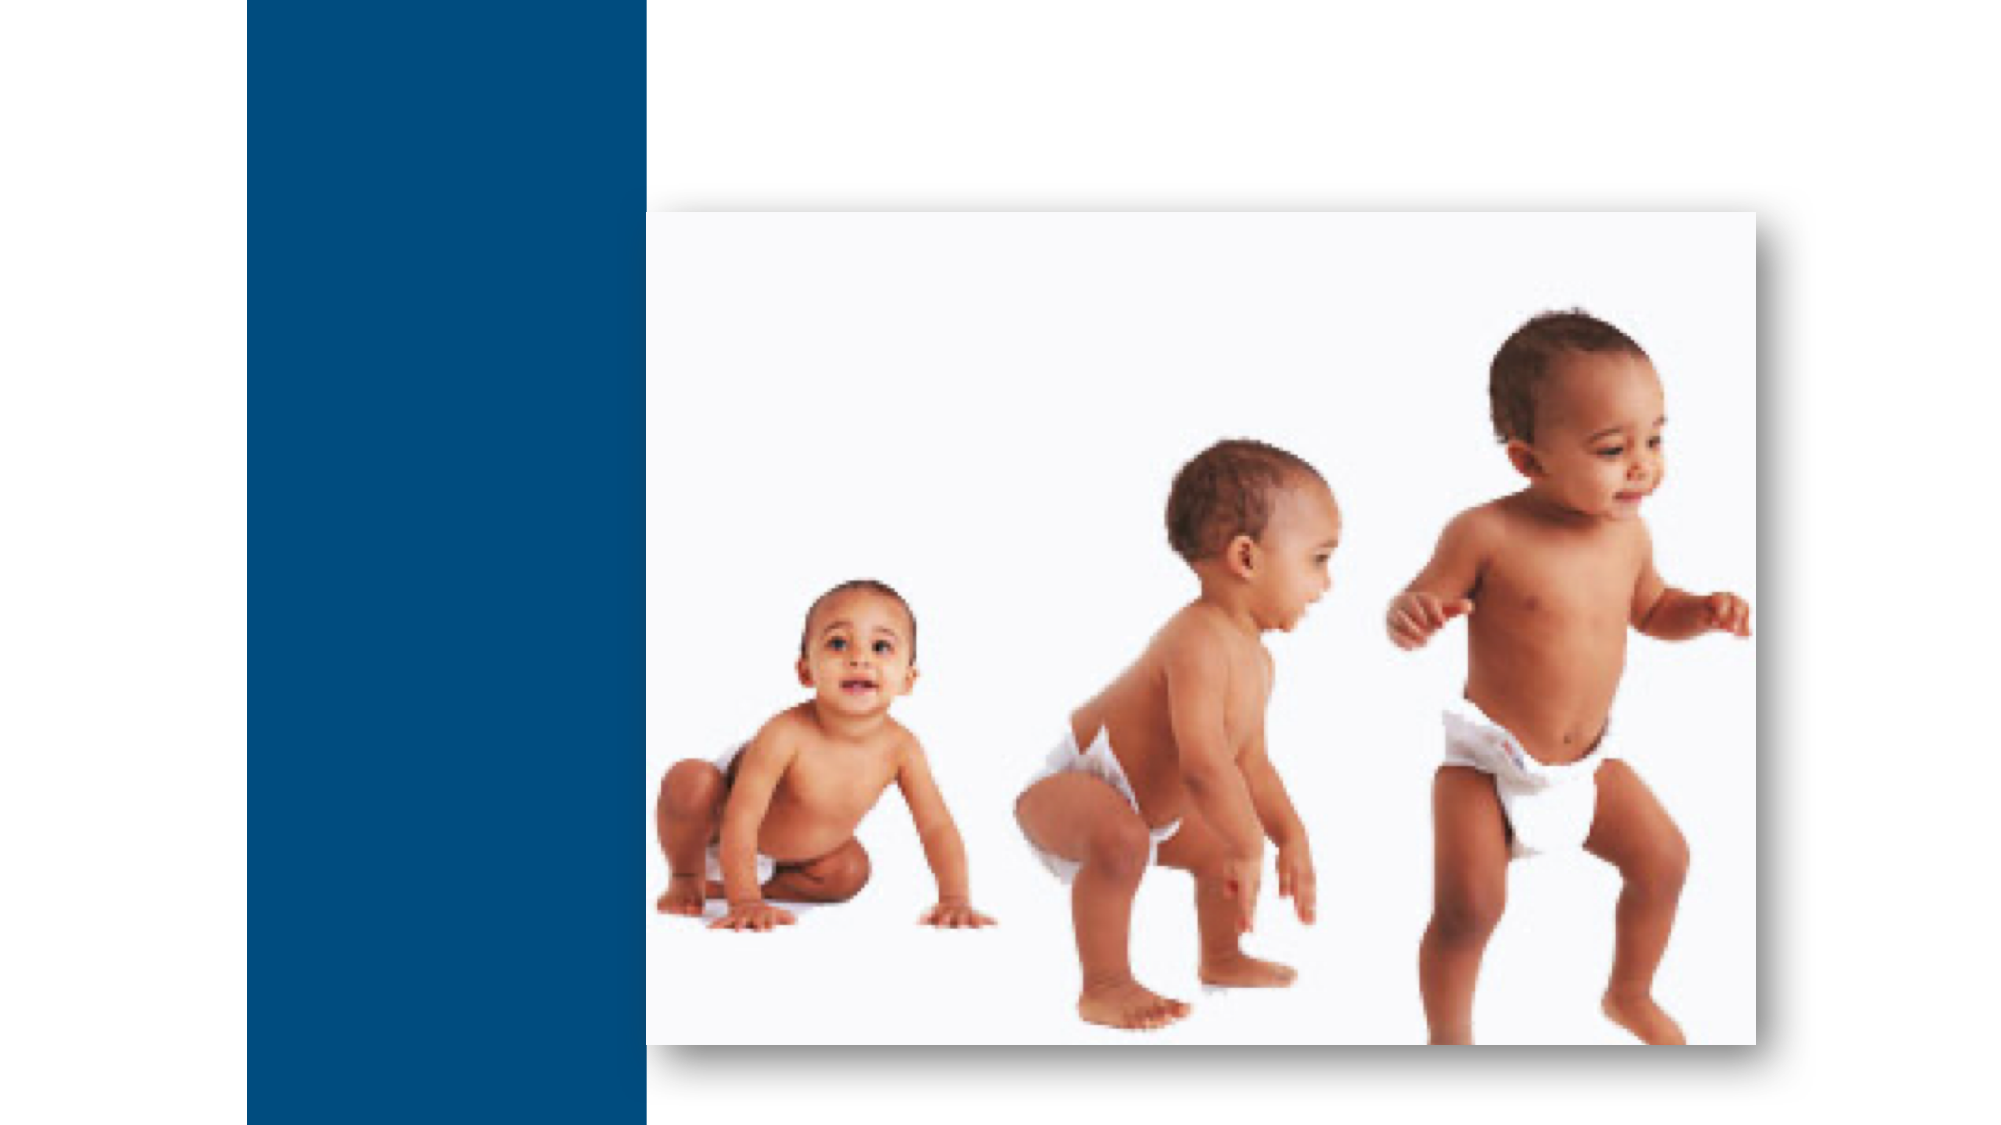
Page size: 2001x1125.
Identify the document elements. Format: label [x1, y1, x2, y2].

picture [646, 212, 1756, 1045]
text_box [247, 0, 647, 1125]
